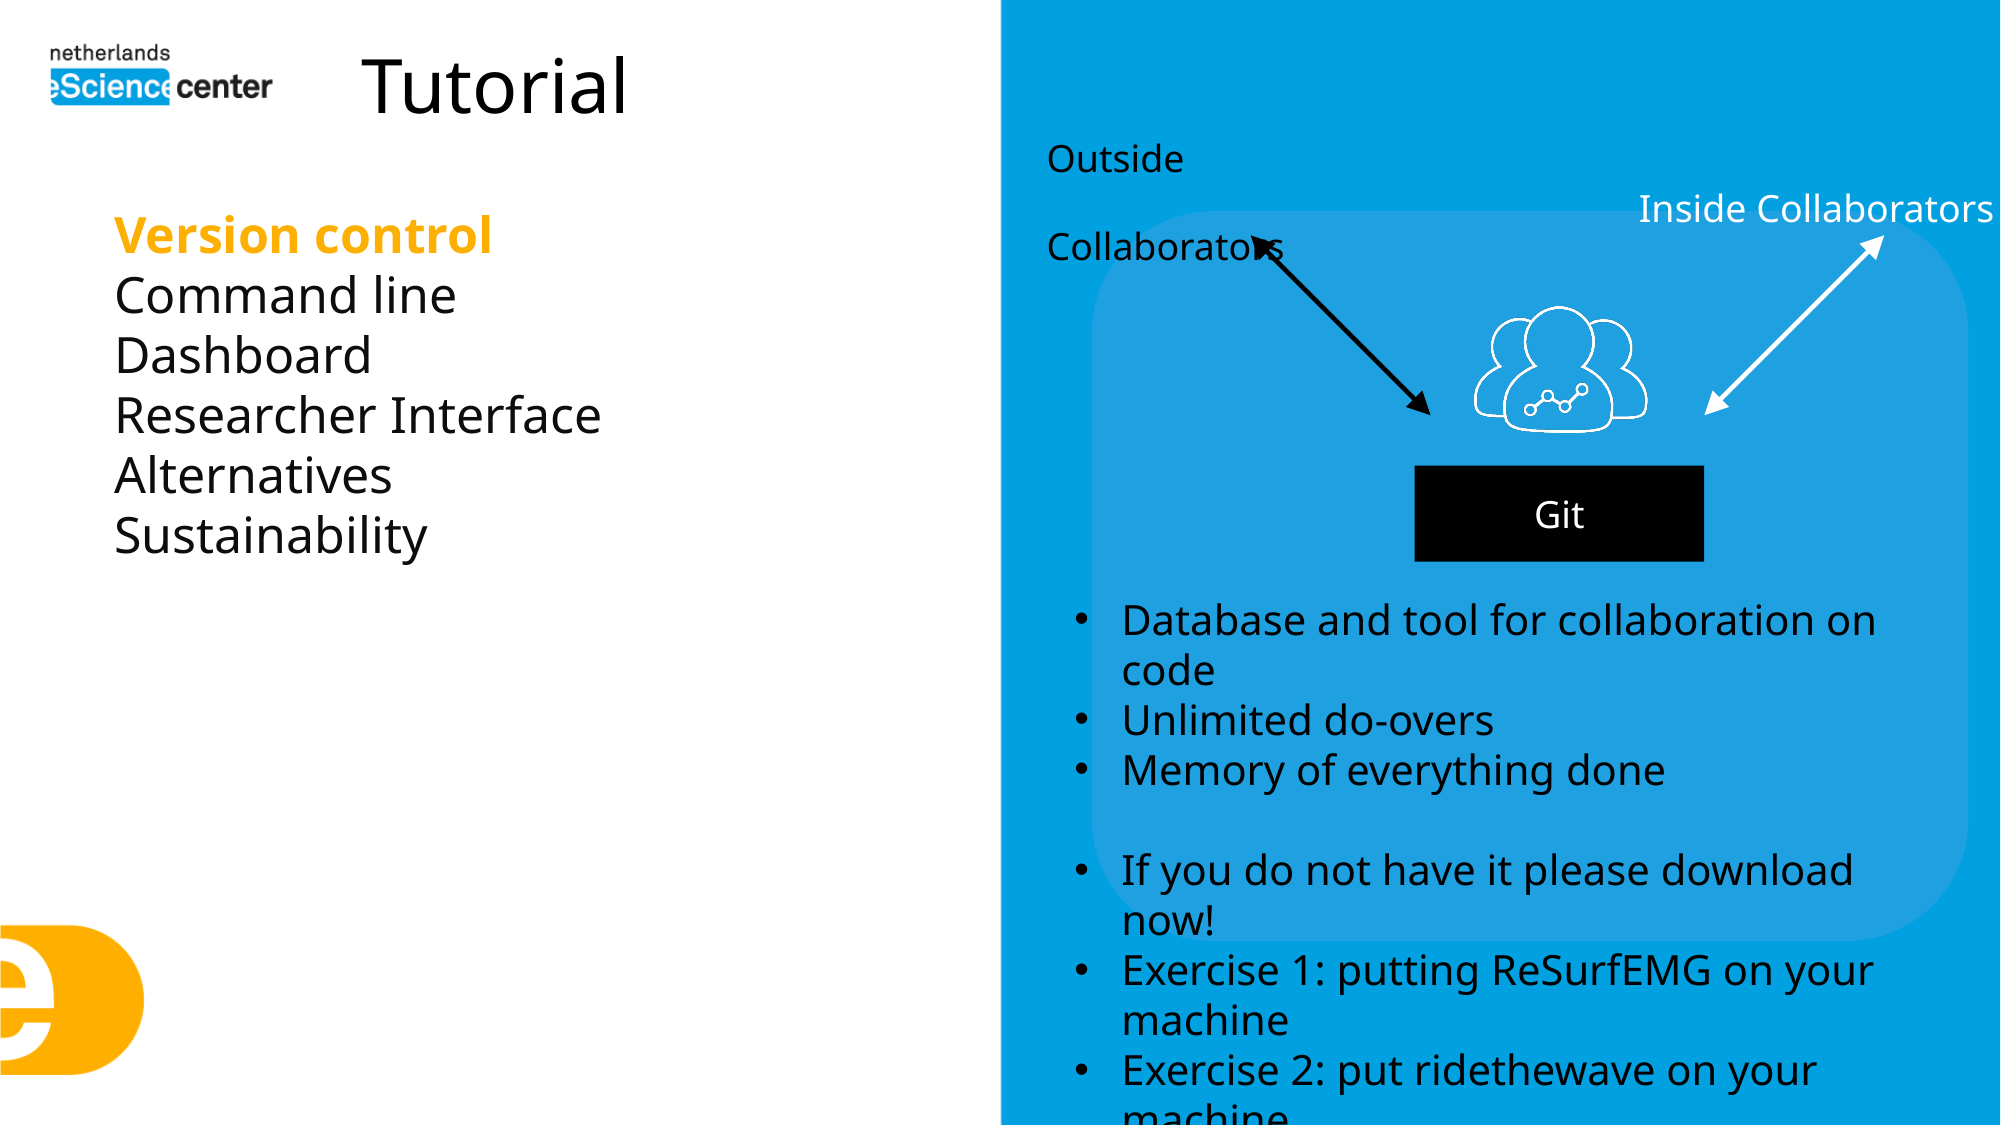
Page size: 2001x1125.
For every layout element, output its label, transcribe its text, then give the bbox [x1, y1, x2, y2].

text_box Database and tool for collaboration on code Unlimited do-overs Memory of everything done If you do not have it please download now! Exercise 1: putting ReSurfEMG on your machine Exercise 2: put ridethewave on your machine Exercise 3: change ridethewave on your branch [1059, 586, 1958, 1125]
text_box Version control Command line Dashboard Researcher Interface Alternatives Sustainability [99, 135, 939, 771]
text_box Outside Collaborators [1035, 81, 1415, 280]
text_box Git [1414, 465, 1705, 562]
text_box Tutorial [81, 0, 910, 137]
text_box [1704, 242, 1883, 416]
picture [61, 74, 80, 97]
picture [1440, 278, 1665, 456]
text_box [1295, 280, 1431, 416]
text_box Inside Collaborators [1626, 130, 2000, 242]
picture [0, 0, 1001, 1125]
